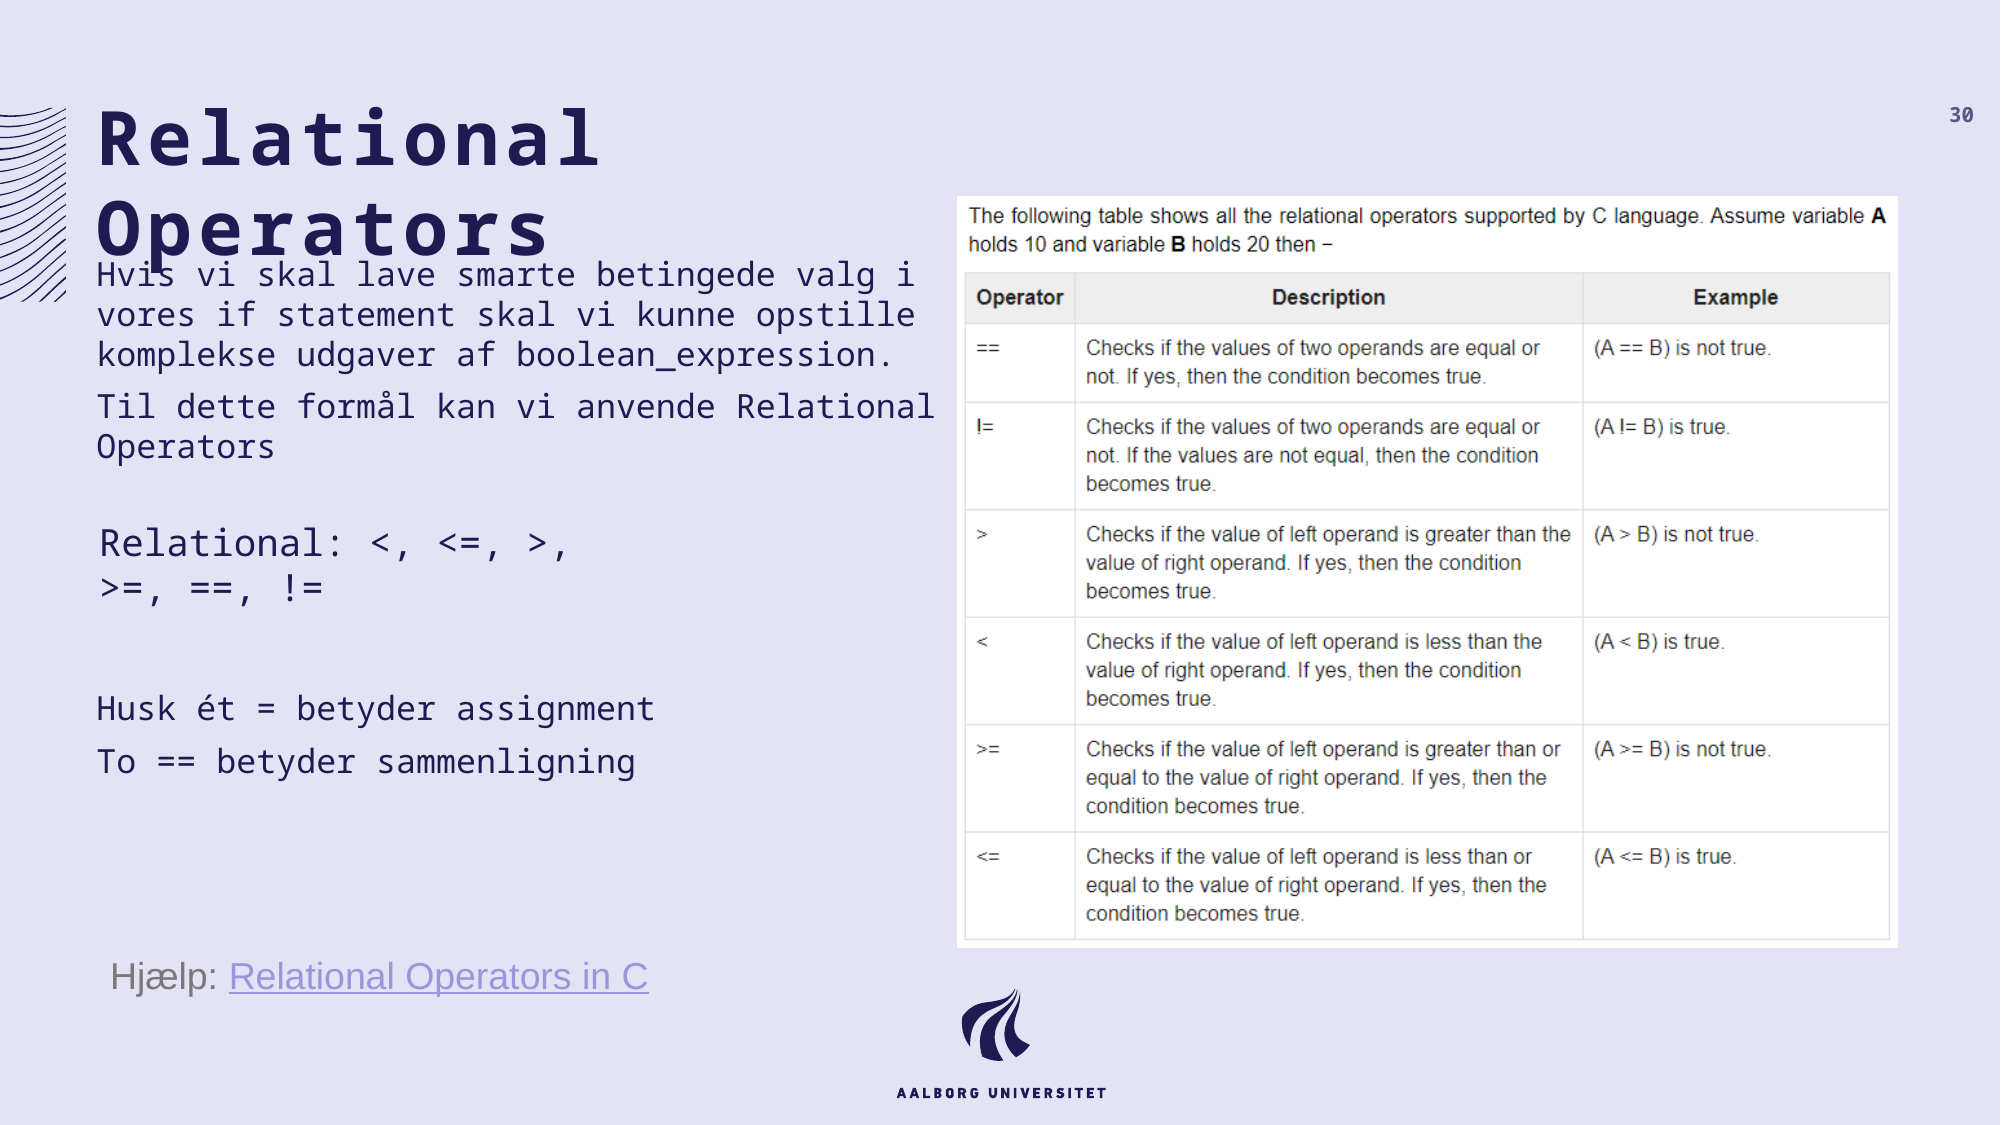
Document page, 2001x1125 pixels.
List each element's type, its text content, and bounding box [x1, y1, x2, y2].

list Hvis vi skal lave smarte betingede valg i vores if statement skal vi kunne opstille komplekse udgaver af boolean_expression. Til dette formål kan vi anvende Relational Operators Husk ét = betyder assignment To == betyder sammenligning [96, 245, 957, 861]
text_box Hjælp: Relational Operators in C [95, 944, 1096, 1005]
slide_number 30 [1832, 97, 1975, 135]
picture [957, 196, 1898, 948]
title Relational Operators [96, 58, 974, 245]
text_box Relational: <, <=, >, >=, ==, != [84, 511, 669, 617]
